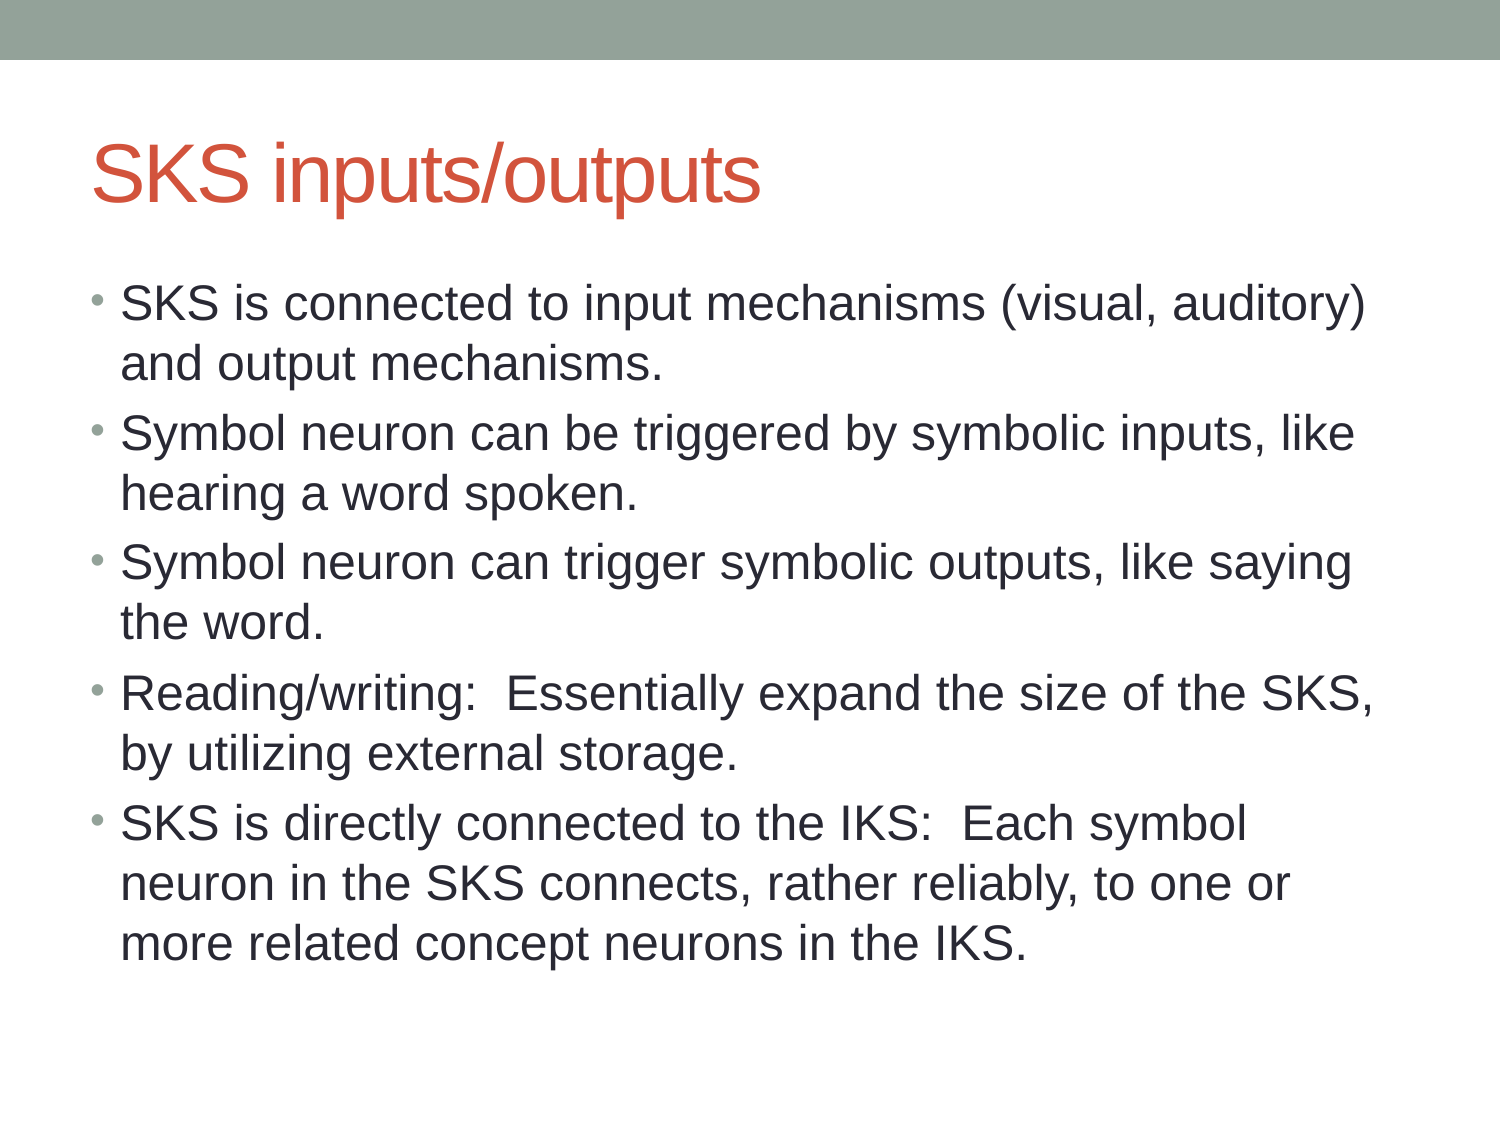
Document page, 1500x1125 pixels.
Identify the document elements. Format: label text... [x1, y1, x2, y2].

list SKS is connected to input mechanisms (visual, auditory) and output mechanisms. Symbol neuron can be triggered by symbolic inputs, like hearing a word spoken. Symbol neuron can trigger symbolic outputs, like saying the word. Reading/writing: Essentially expand the size of the SKS, by utilizing external storage. SKS is directly connected to the IKS: Each symbol neuron in the SKS connects, rather reliably, to one or more related concept neurons in the IKS. [75, 262, 1425, 1063]
title SKS inputs/outputs [75, 87, 1425, 250]
